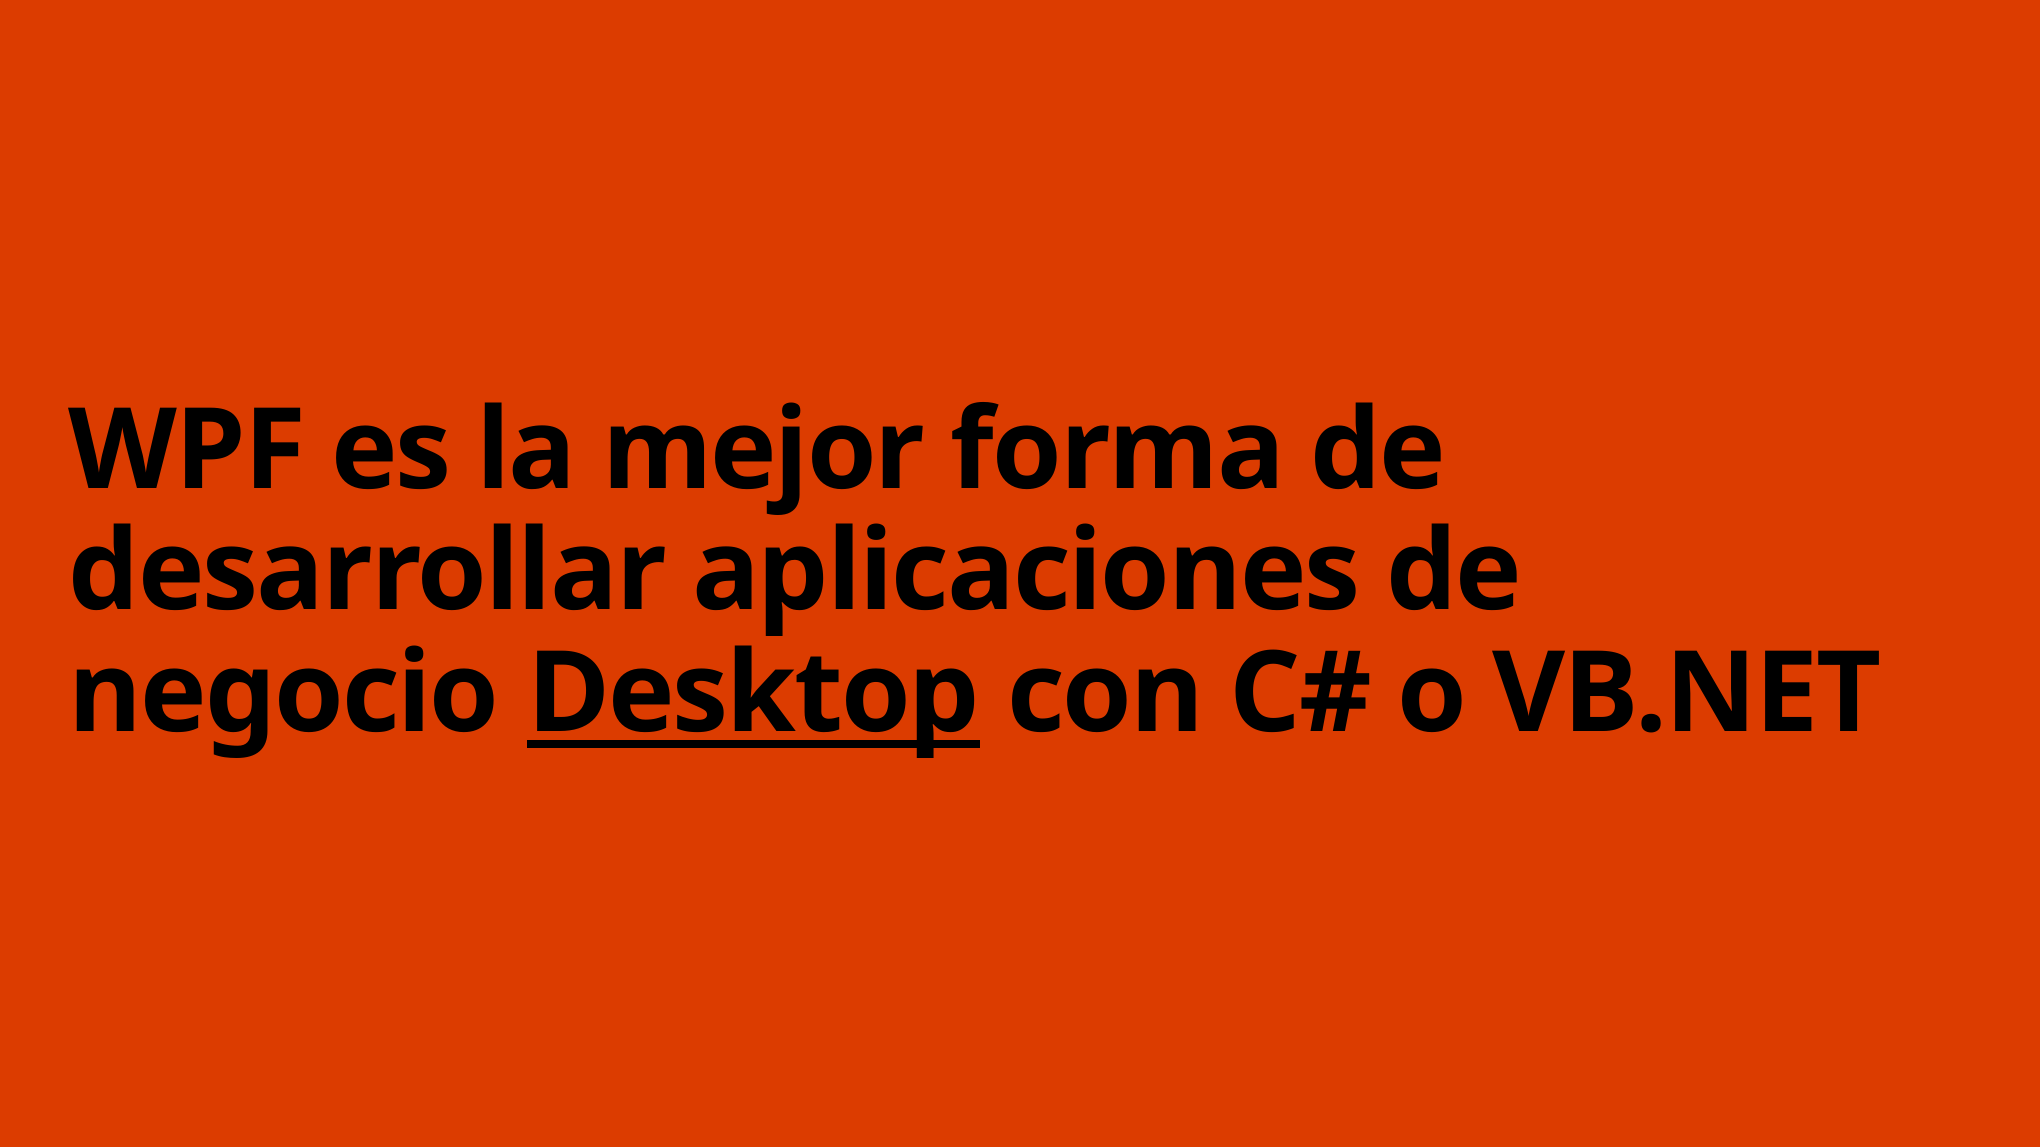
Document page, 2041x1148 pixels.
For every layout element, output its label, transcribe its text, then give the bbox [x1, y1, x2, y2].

title WPF es la mejor forma de desarrollar aplicaciones de negocio Desktop con C# o VB.NET [45, 0, 1996, 1148]
